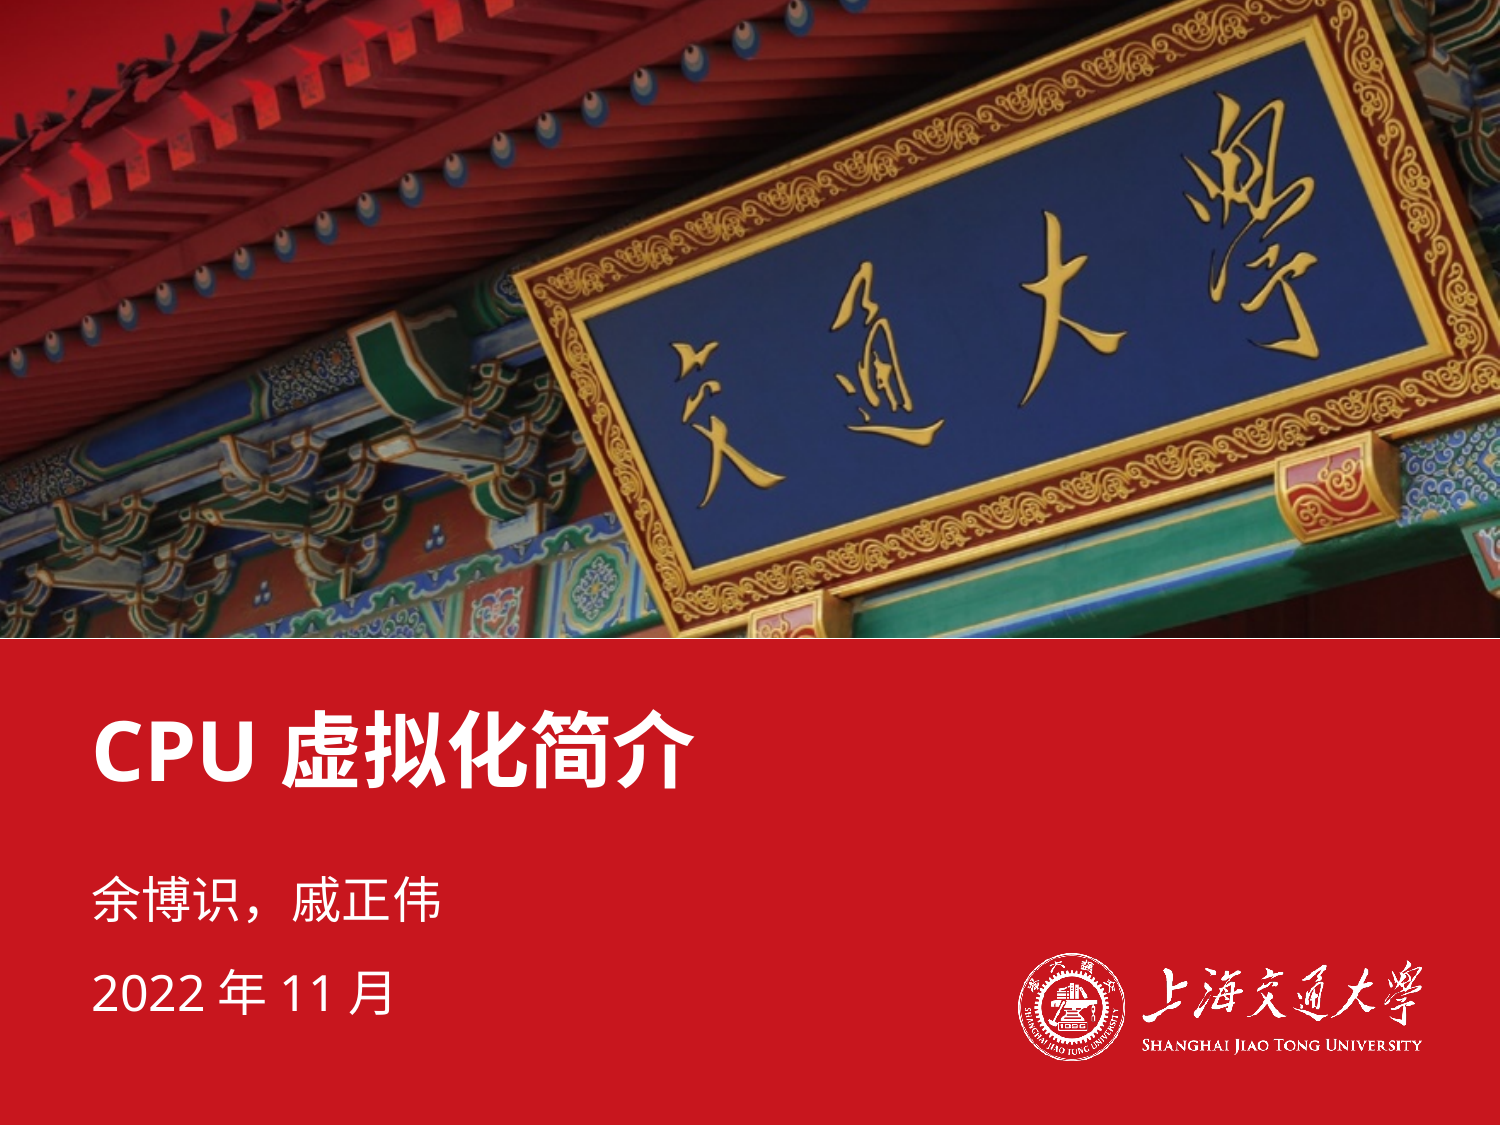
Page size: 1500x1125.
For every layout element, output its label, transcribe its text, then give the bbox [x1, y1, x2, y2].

subtitle 余博识，戚正伟 [76, 860, 1032, 938]
list 2022年11月 [76, 953, 760, 1036]
picture [0, 0, 1500, 638]
title CPU虚拟化简介 [76, 657, 1443, 840]
picture [1018, 953, 1422, 1061]
